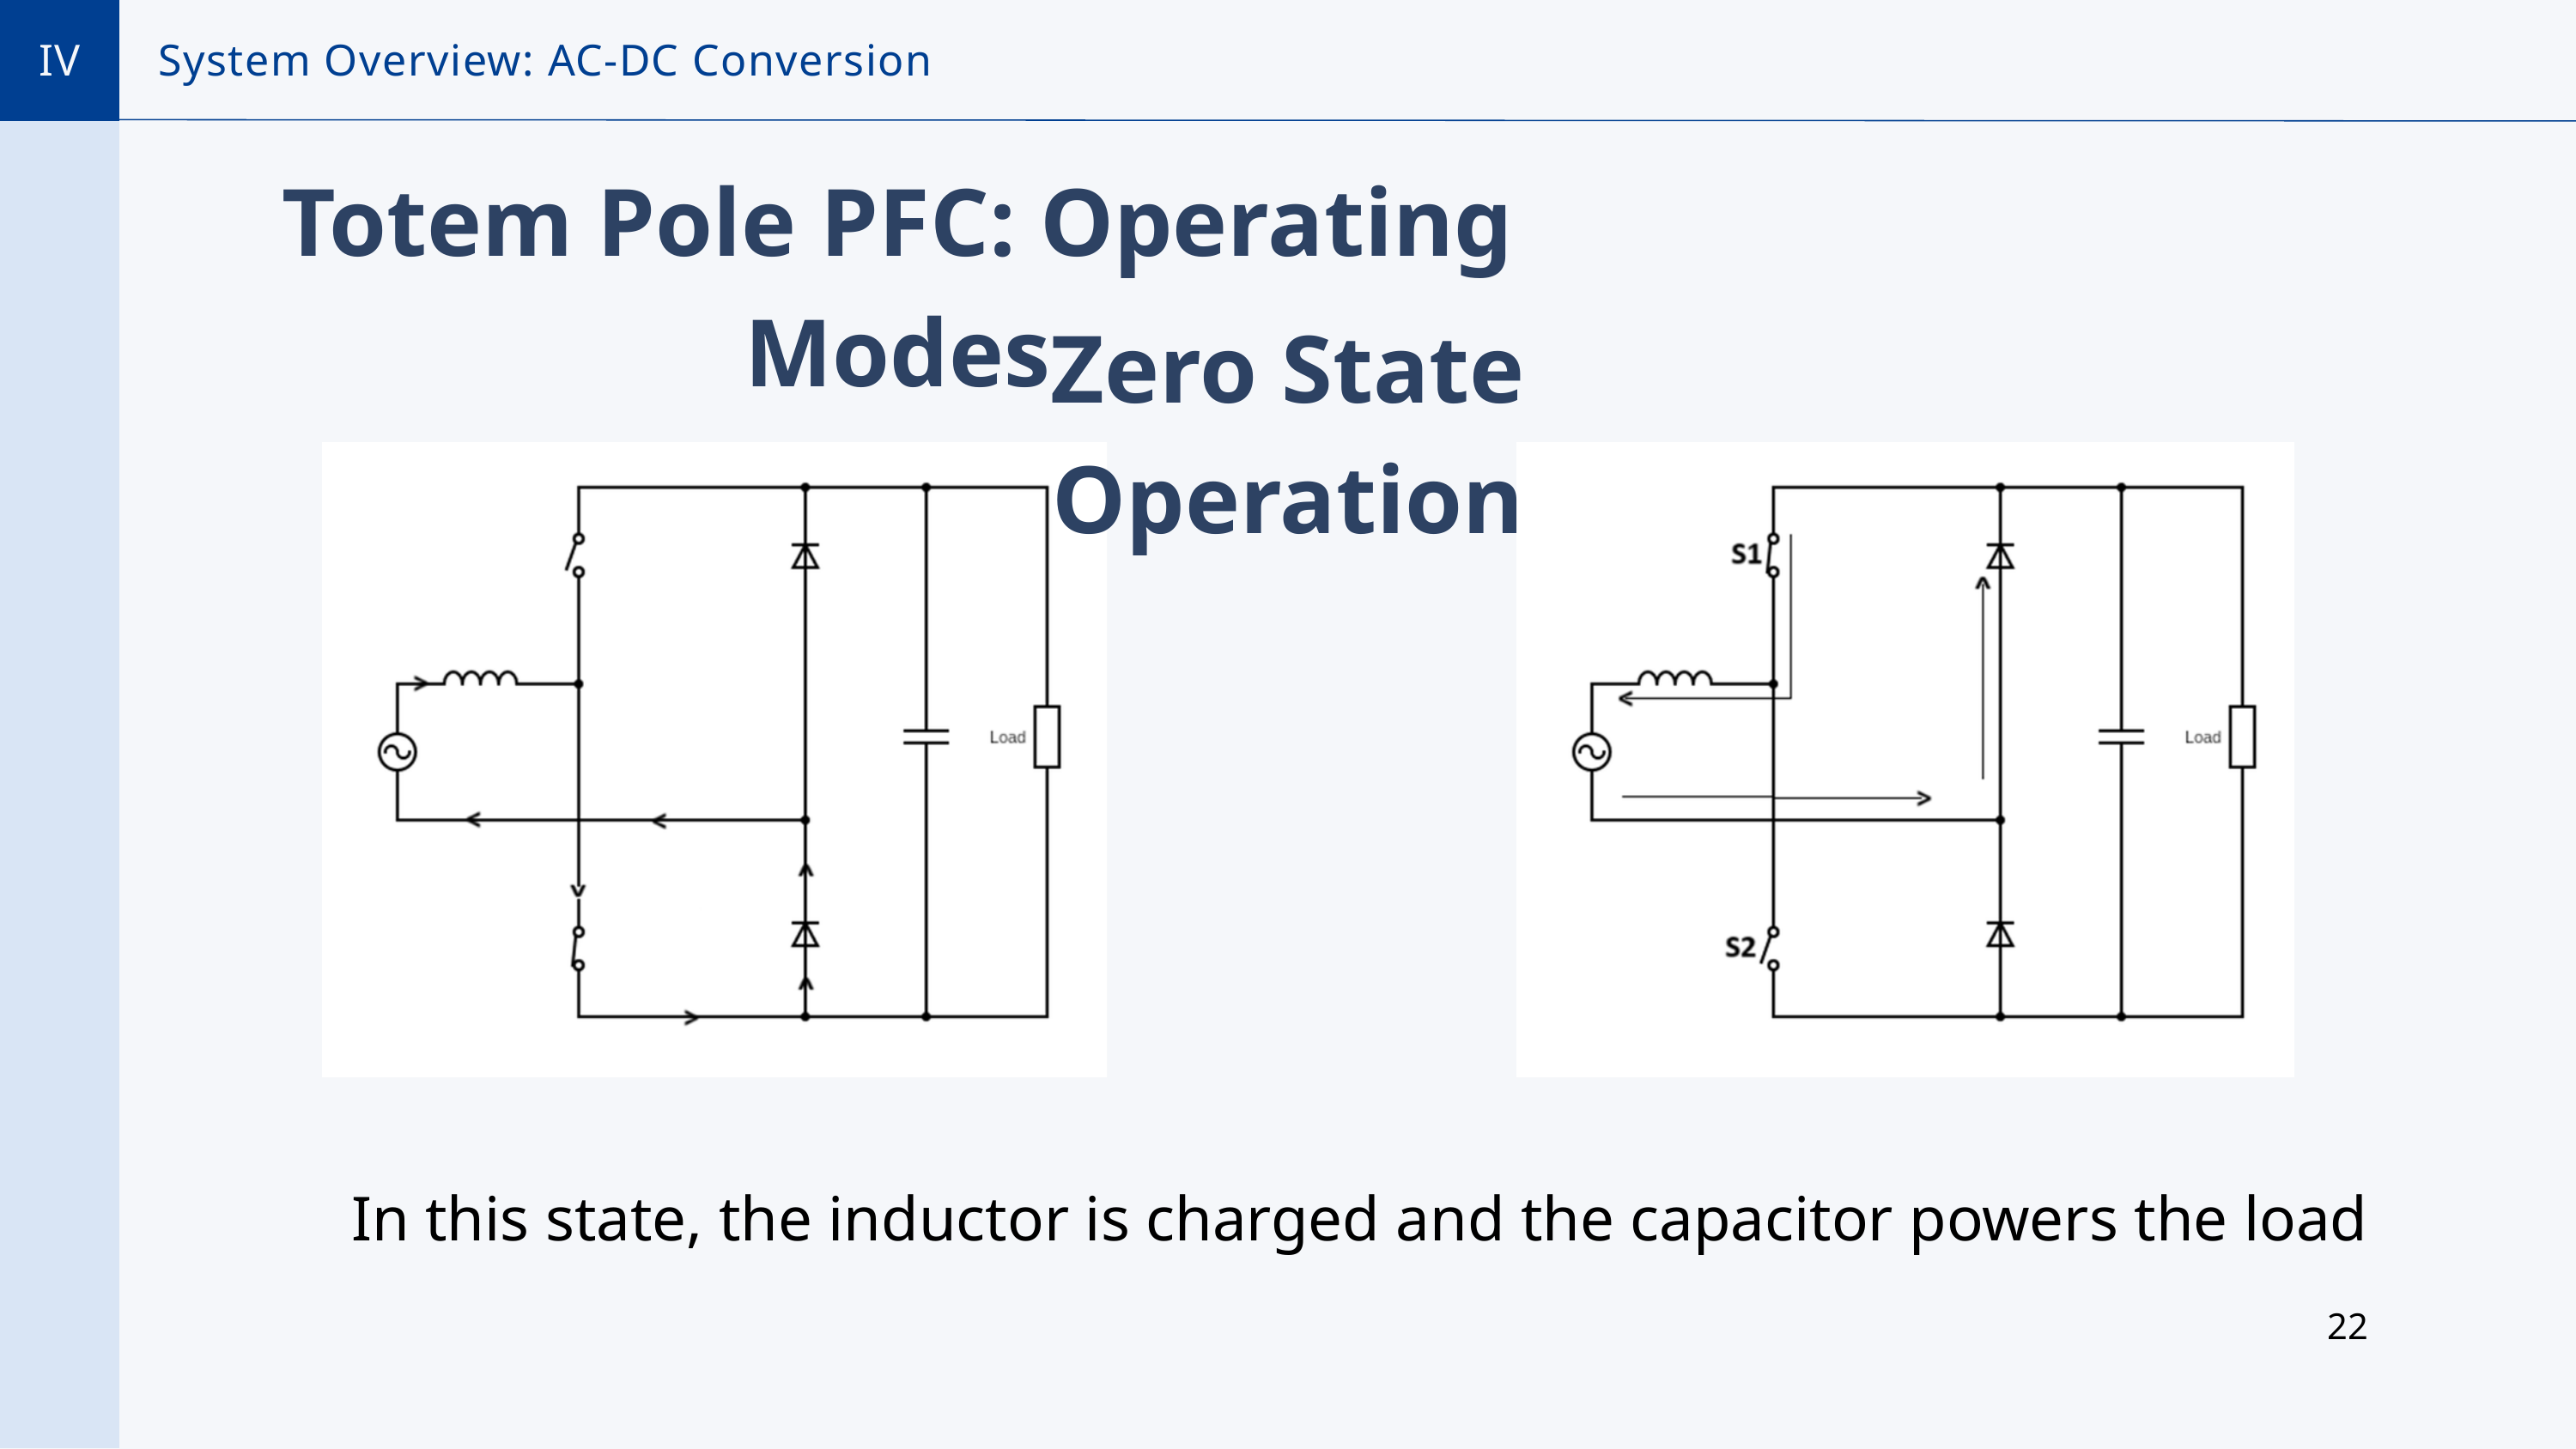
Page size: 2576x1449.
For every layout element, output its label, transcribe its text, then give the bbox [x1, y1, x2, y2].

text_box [0, 120, 120, 1449]
text_box Totem Pole PFC: Operating Modes [144, 145, 1651, 406]
text_box System Overview: AC-DC Conversion [158, 33, 1650, 85]
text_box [0, 0, 120, 120]
text_box Zero State Operation [841, 291, 1735, 552]
text_box In this state, the inductor is charged and the capacitor powers the load [289, 1167, 2432, 1253]
text_box [1516, 442, 2294, 1077]
text_box 22 [2327, 1296, 2369, 1348]
text_box [322, 442, 1108, 1077]
